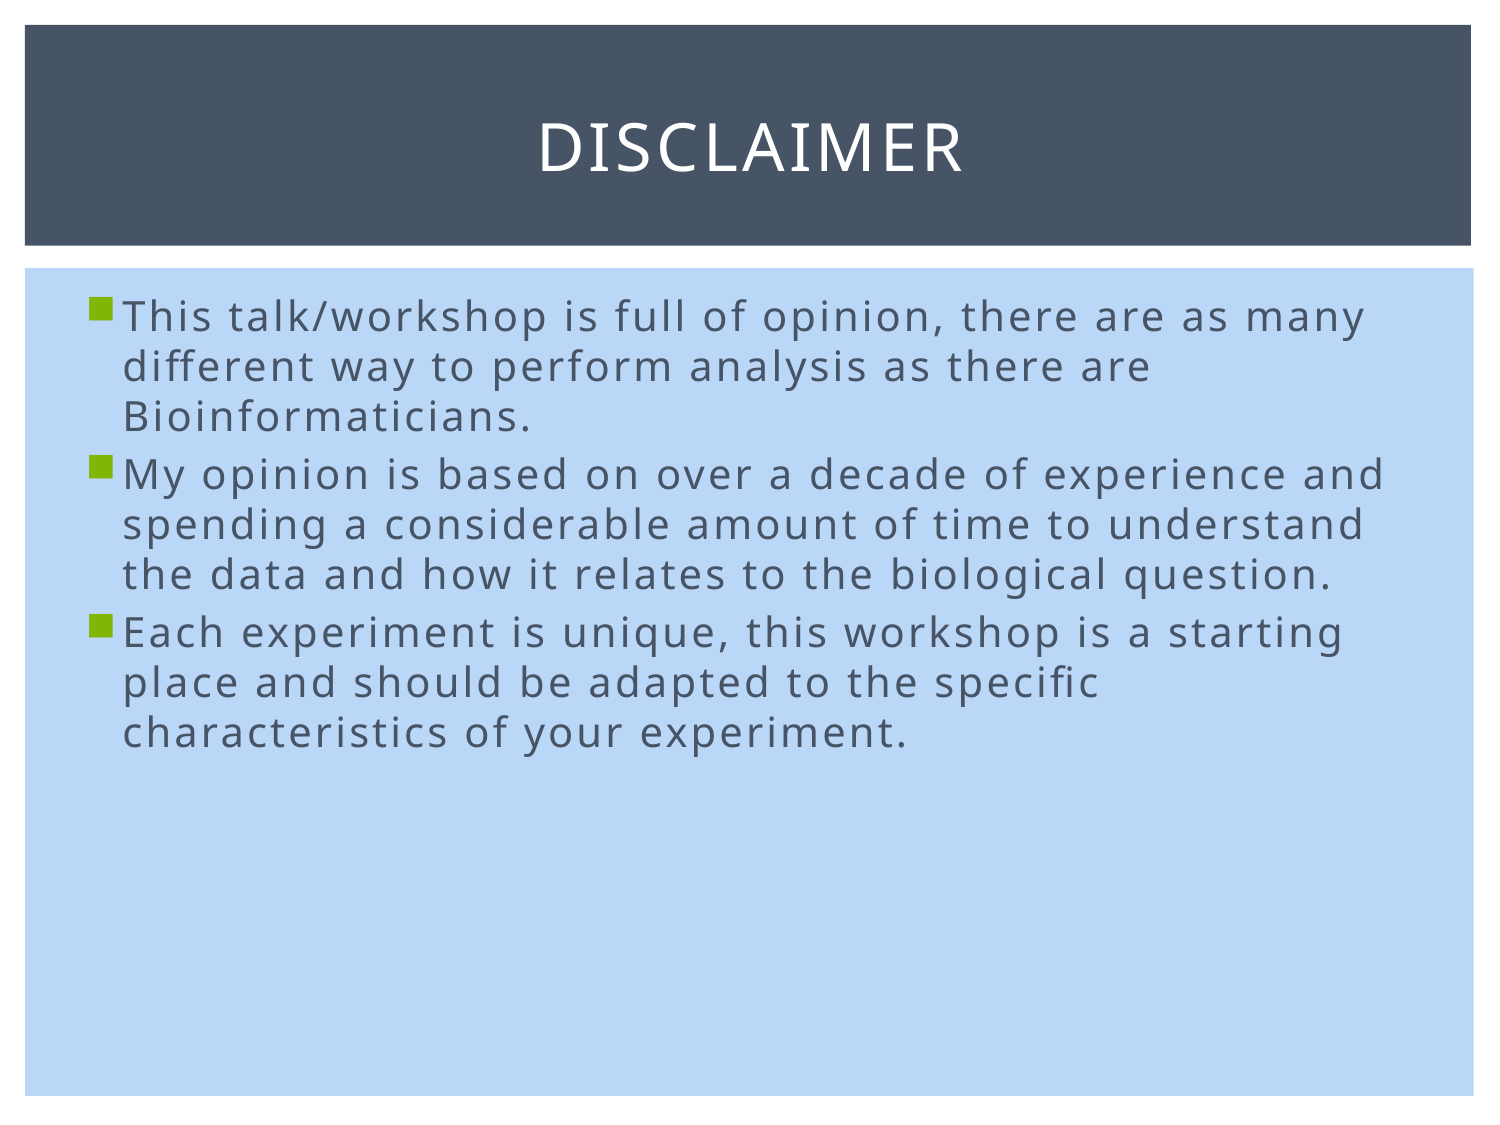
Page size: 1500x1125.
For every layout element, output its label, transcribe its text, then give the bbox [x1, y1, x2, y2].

list This talk/workshop is full of opinion, there are as many different way to perform analysis as there are Bioinformaticians. My opinion is based on over a decade of experience and spending a considerable amount of time to understand the data and how it relates to the biological question. Each experiment is unique, this workshop is a starting place and should be adapted to the specific characteristics of your experiment. [62, 281, 1442, 1005]
title Disclaimer [62, 58, 1438, 232]
